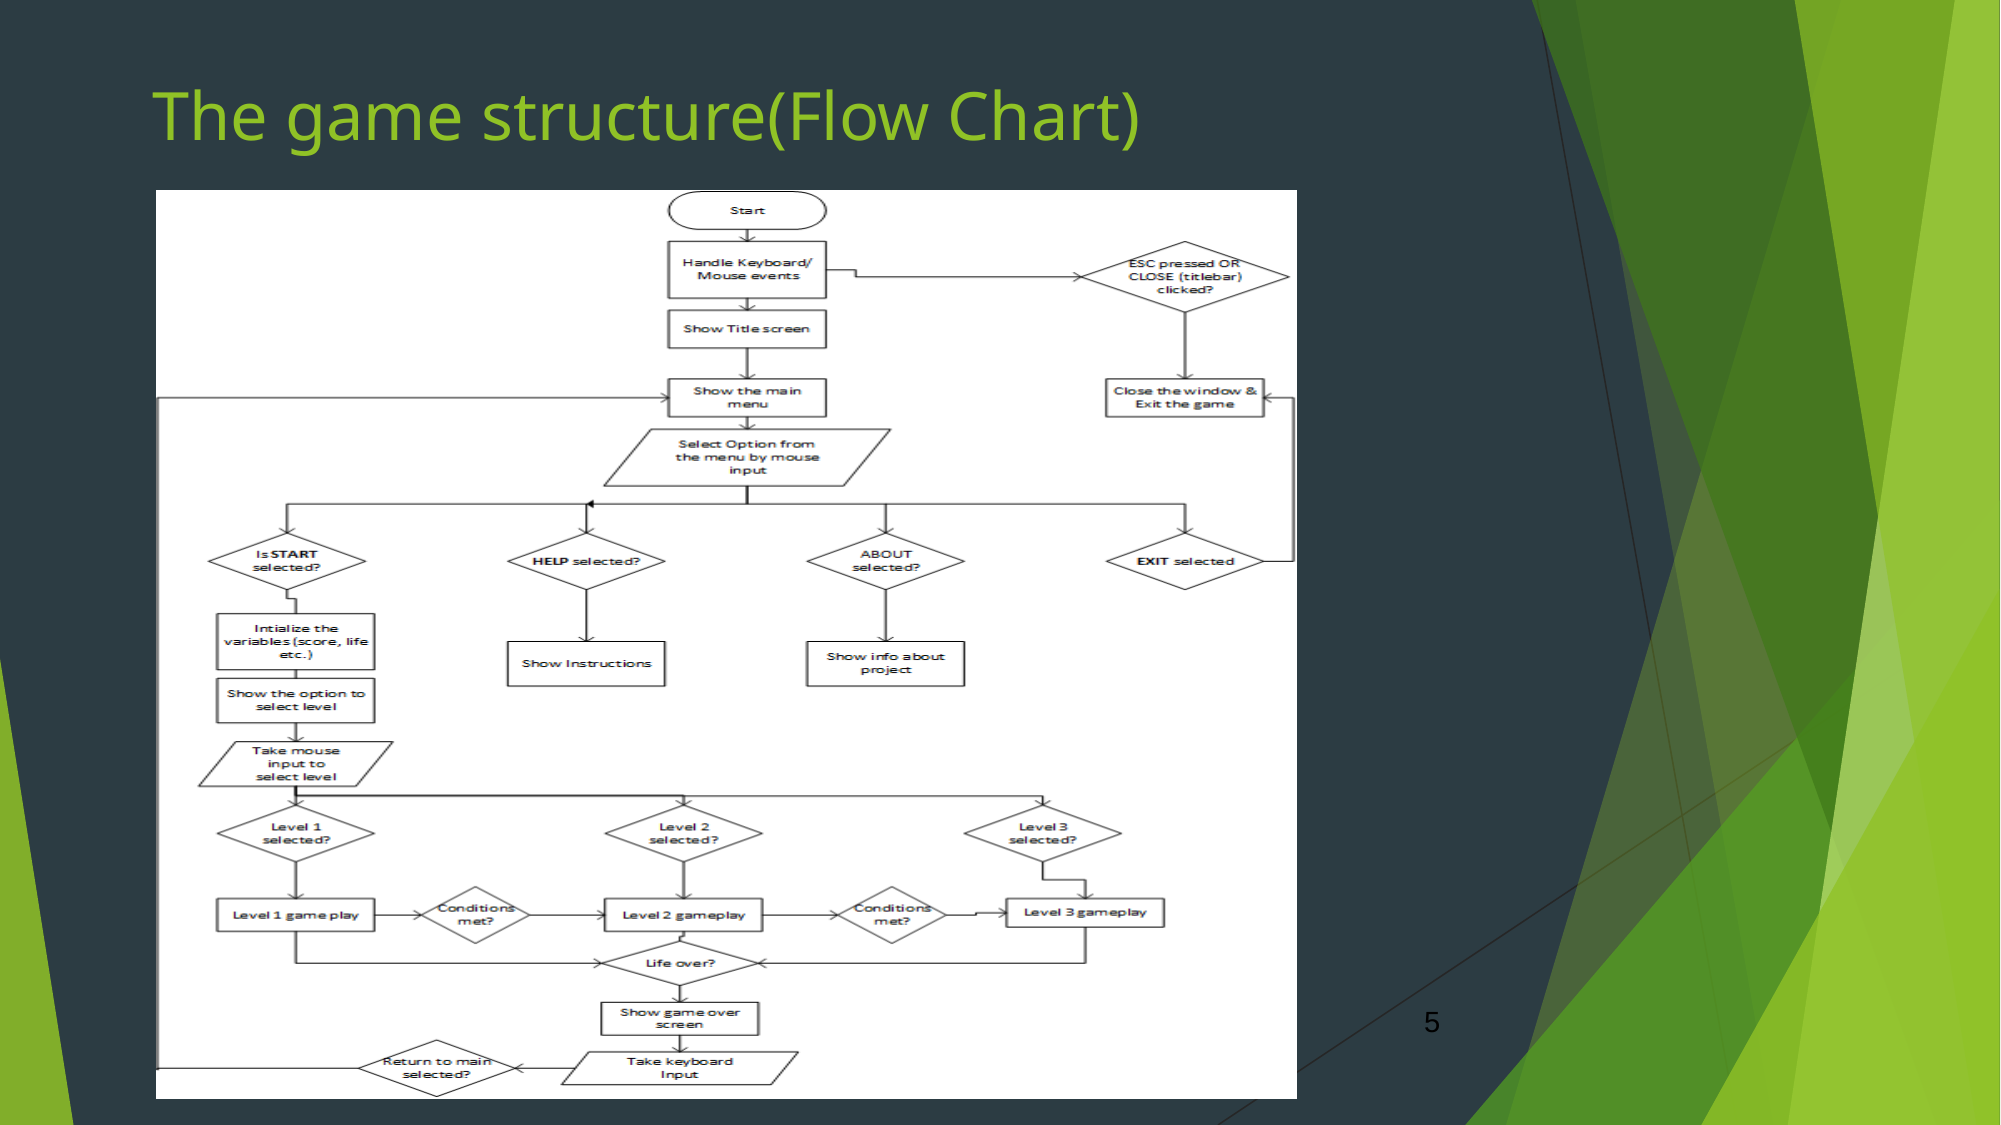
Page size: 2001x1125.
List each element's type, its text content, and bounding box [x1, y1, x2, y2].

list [156, 189, 1297, 1099]
slide_number 5 [1409, 991, 1522, 1051]
title The game structure(Flow Chart) [103, 66, 1514, 284]
